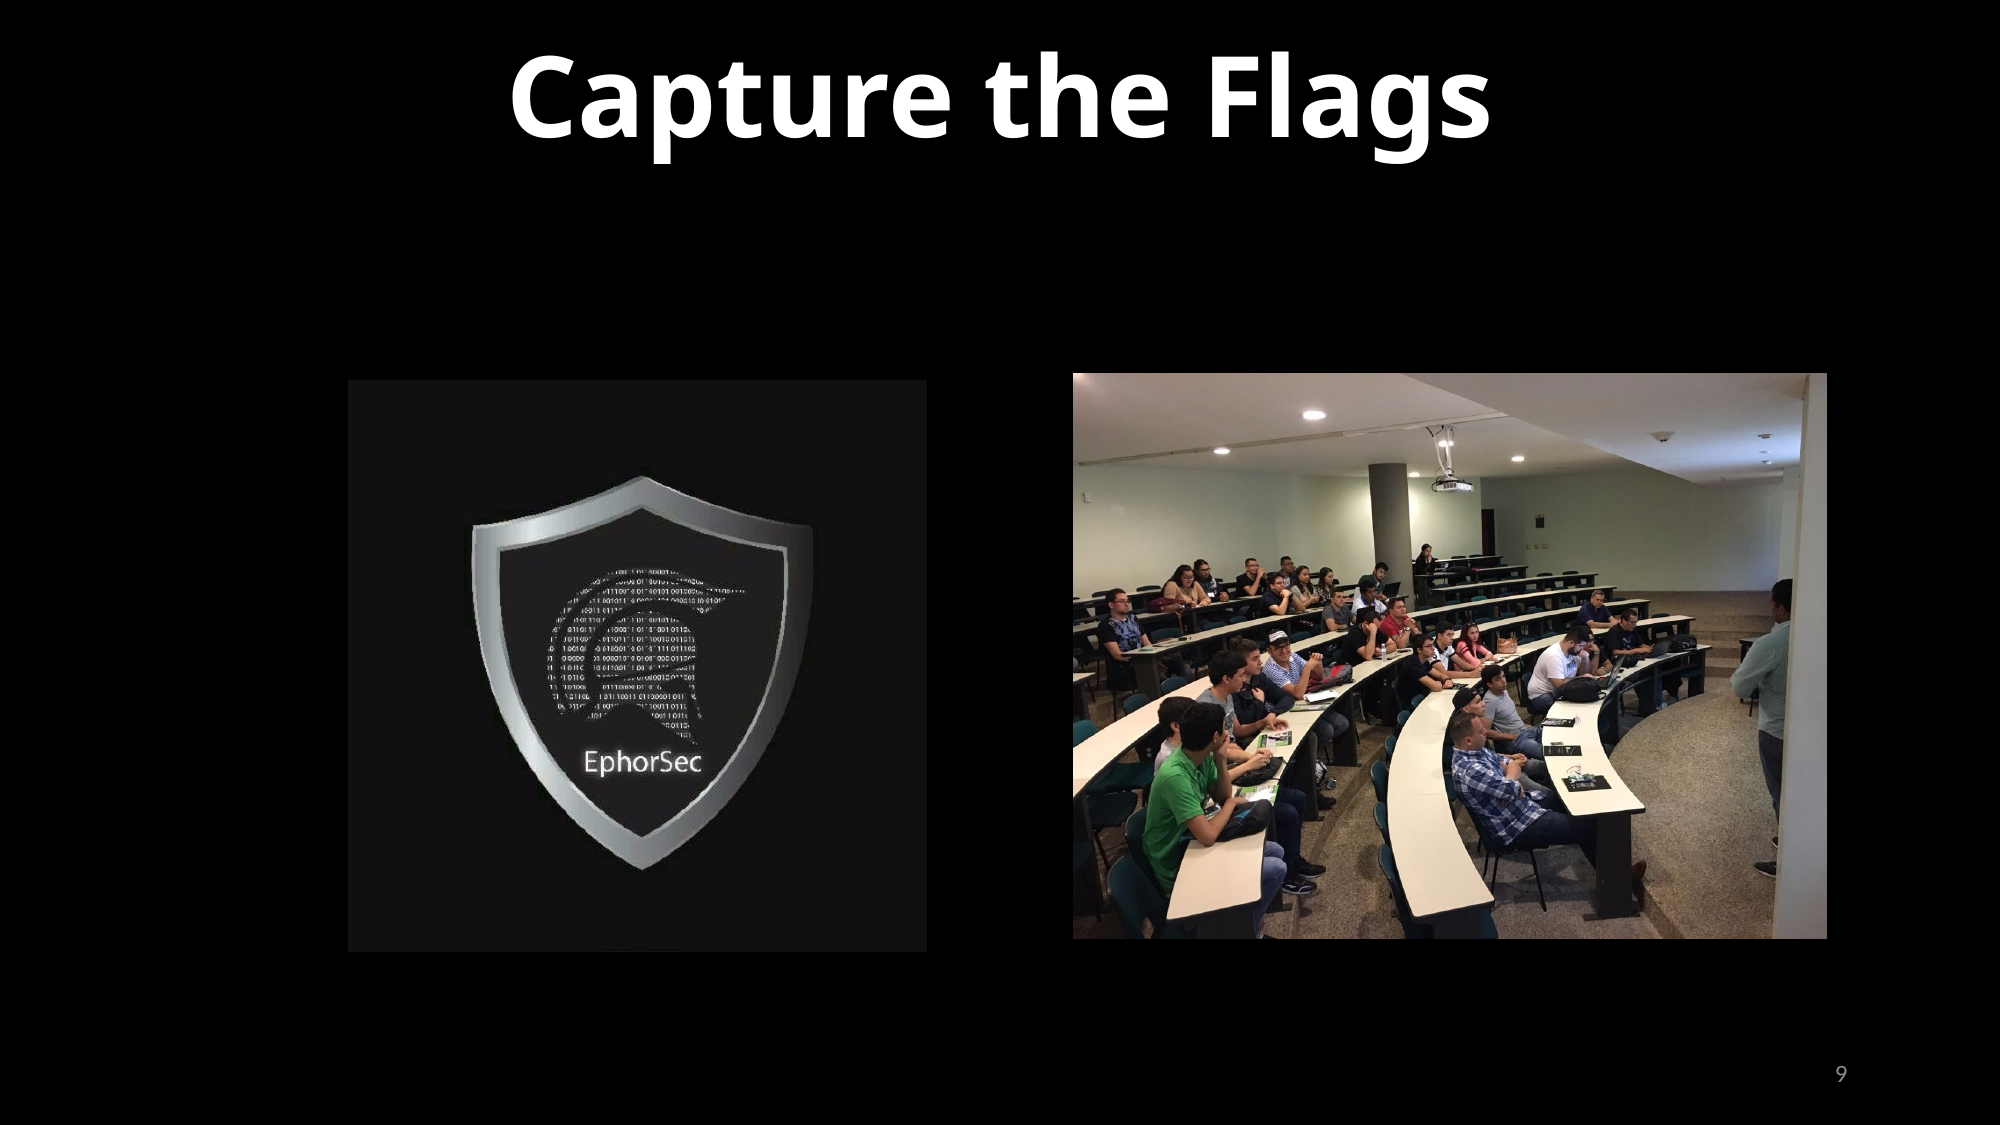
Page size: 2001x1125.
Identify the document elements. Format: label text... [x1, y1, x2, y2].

picture [1073, 373, 1827, 939]
picture [348, 373, 927, 952]
slide_number 9 [1412, 1042, 1863, 1103]
text_box Capture the Flags [0, 17, 2000, 167]
